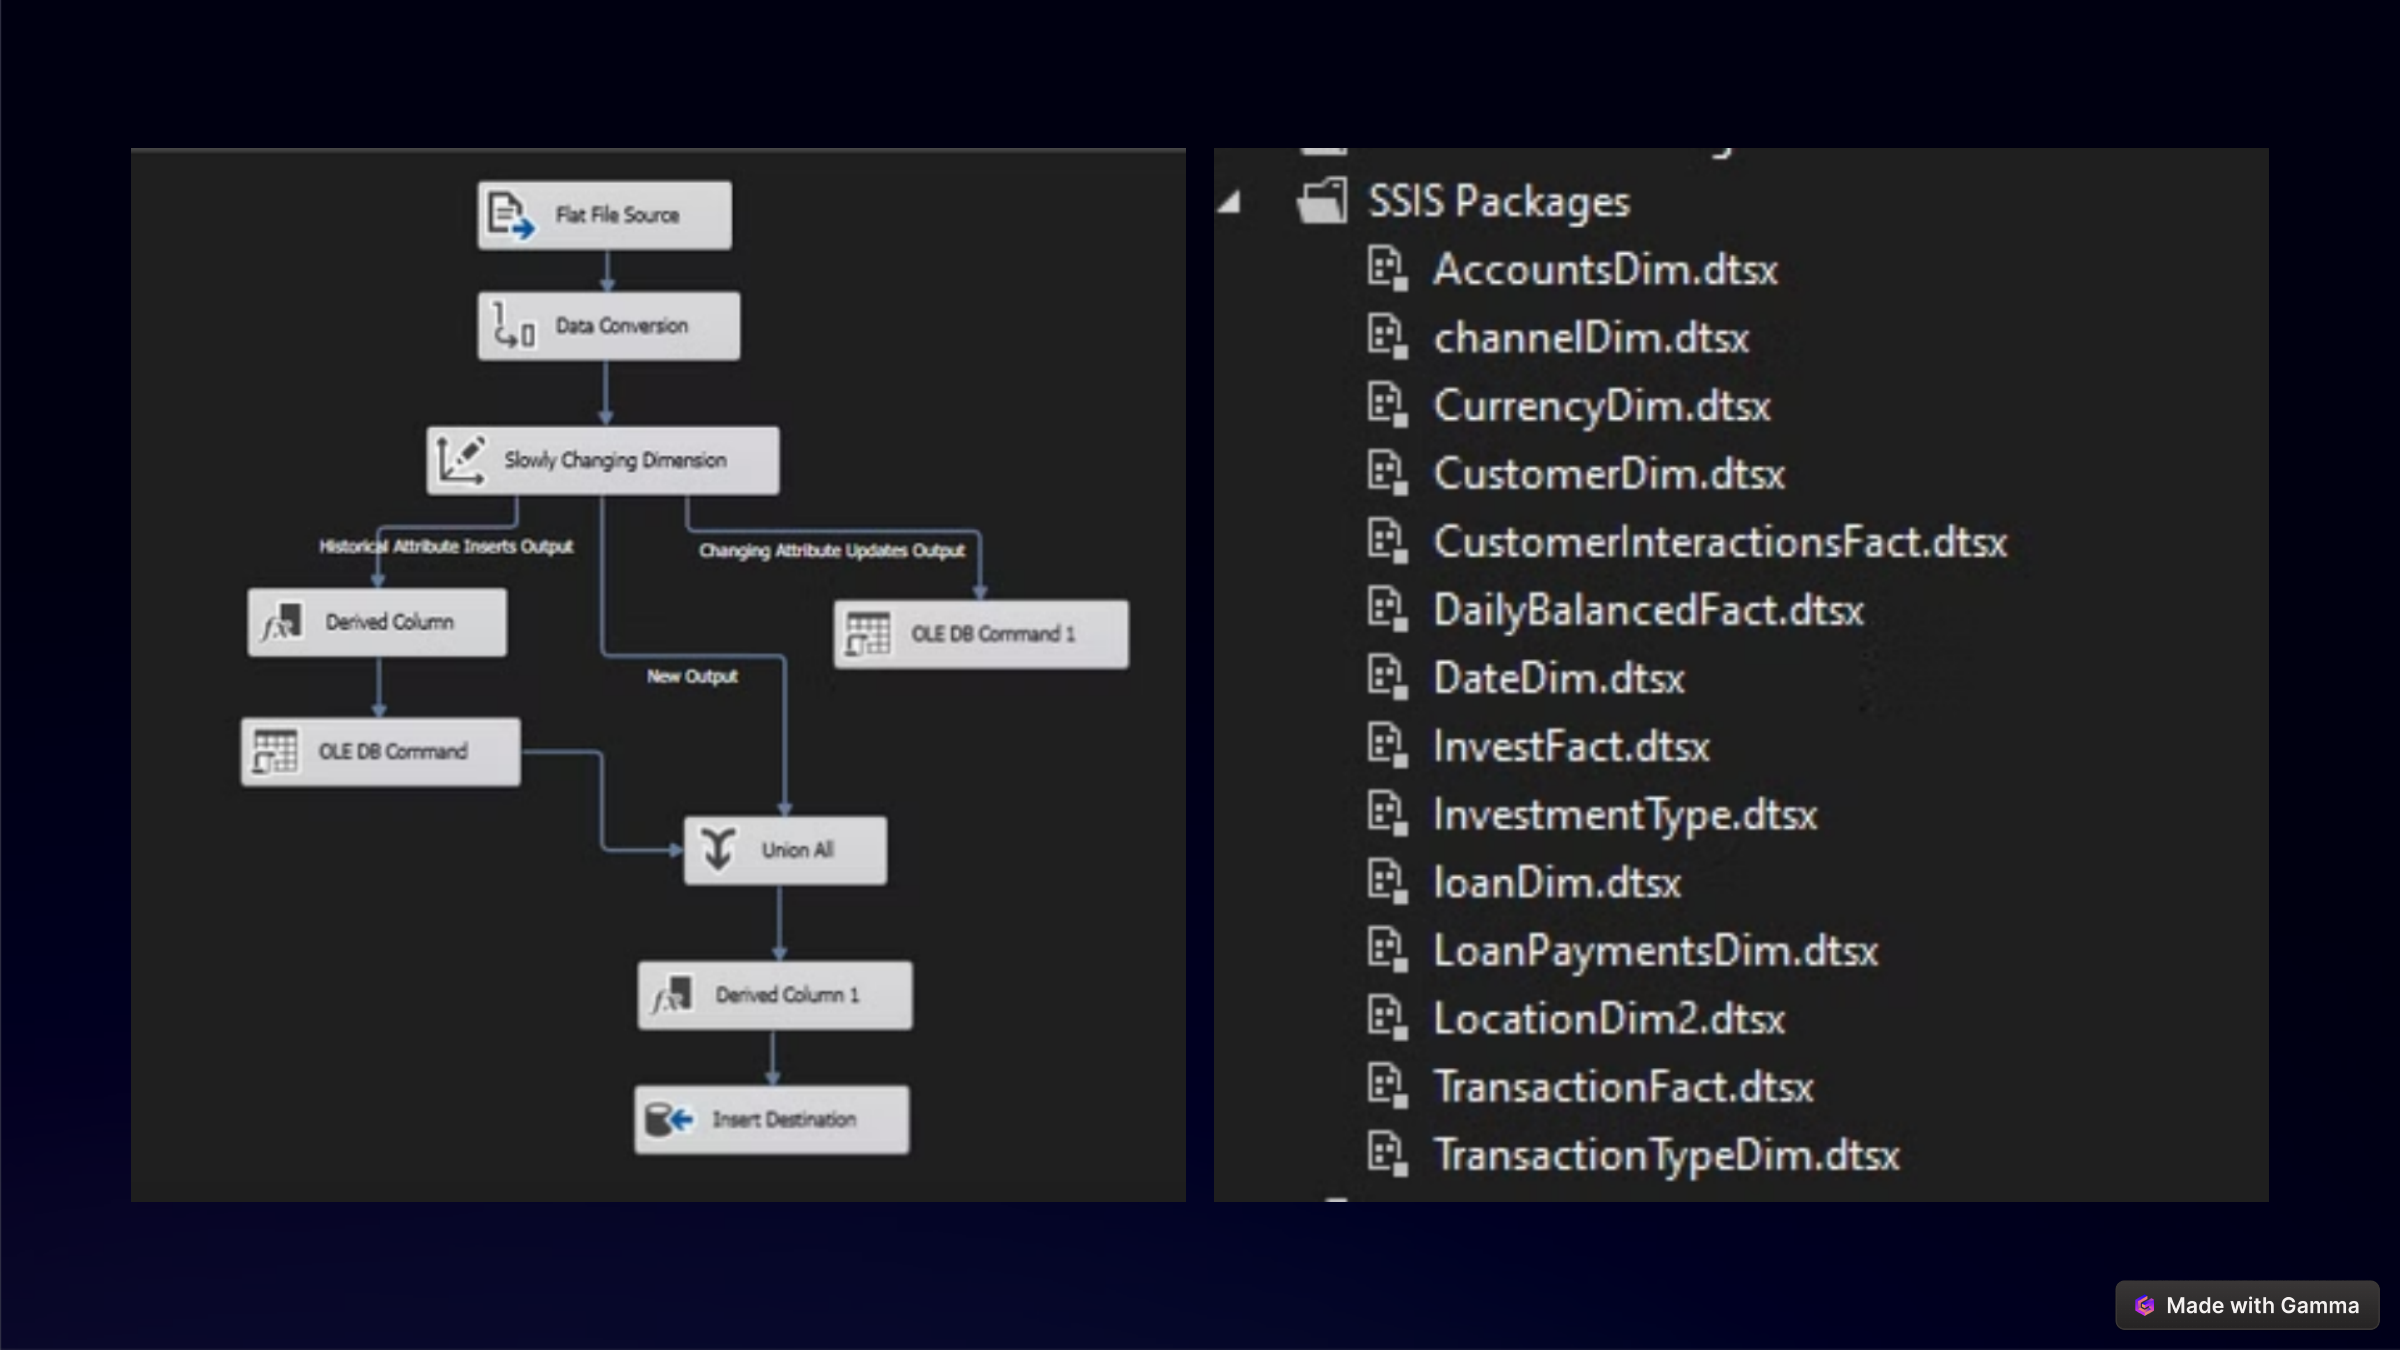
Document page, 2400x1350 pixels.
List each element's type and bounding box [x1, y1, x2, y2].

picture [2106, 1271, 2389, 1339]
picture [131, 148, 1186, 1202]
picture [1214, 148, 2269, 1202]
